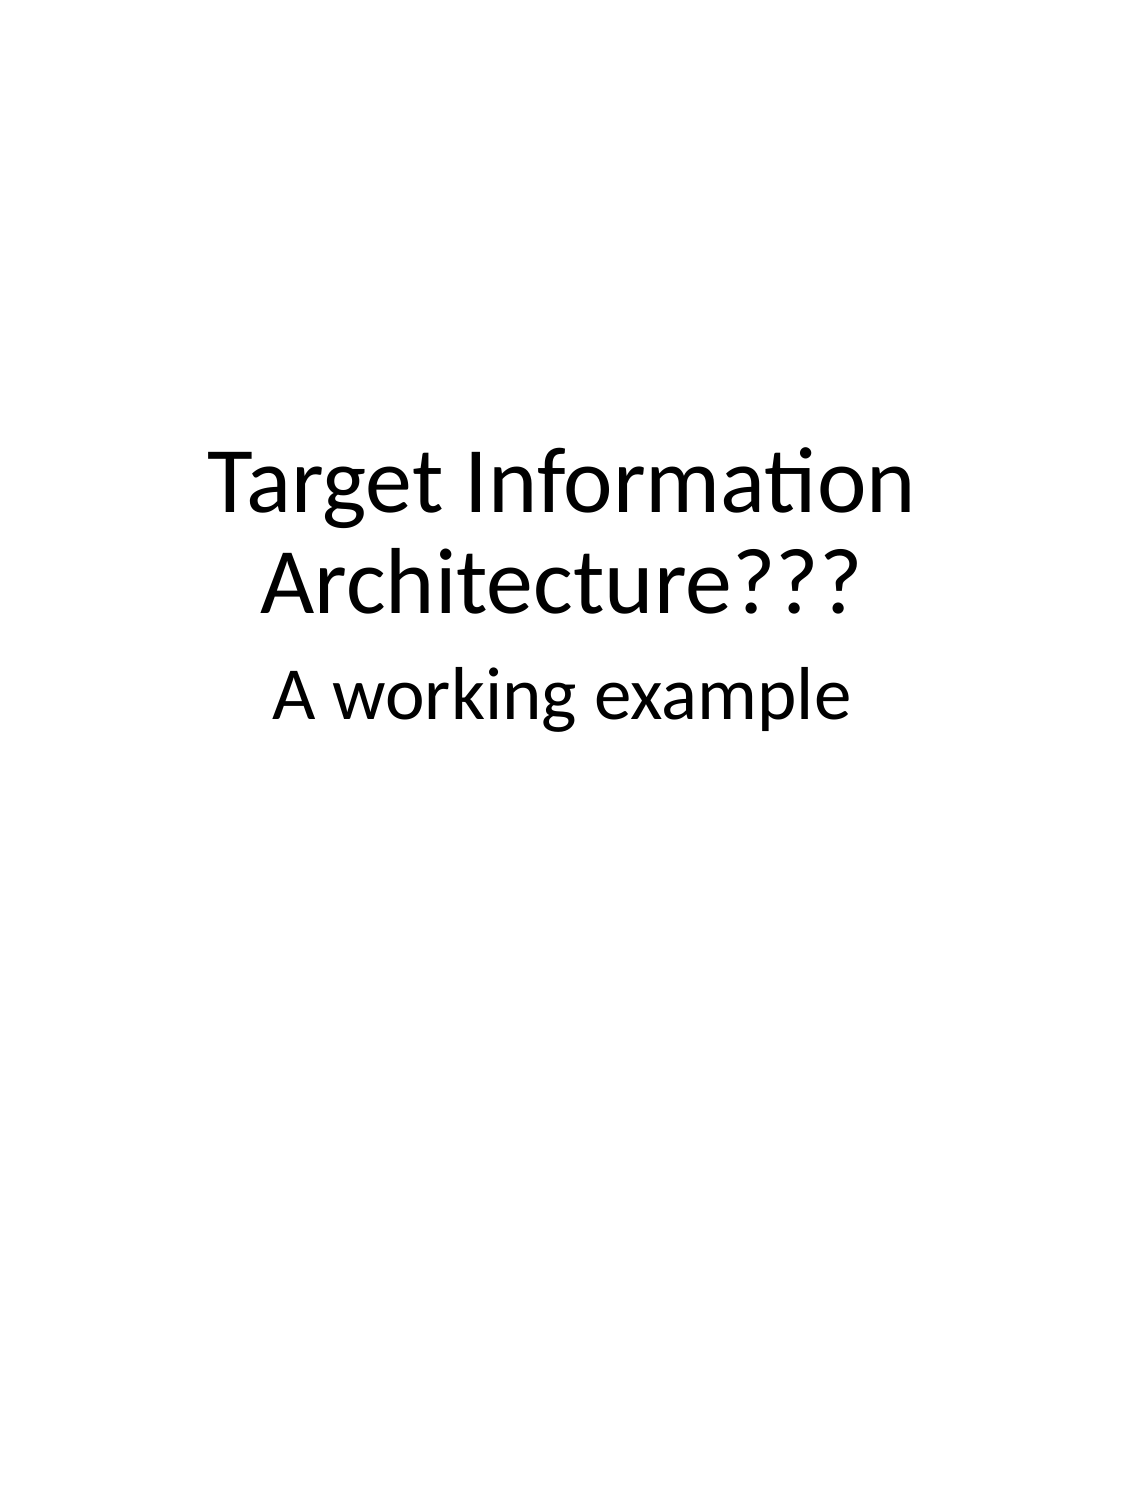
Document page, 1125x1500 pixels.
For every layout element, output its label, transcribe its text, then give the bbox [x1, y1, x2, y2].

title Target Information Architecture??? [76, 492, 1048, 641]
list A working example [76, 646, 1048, 976]
